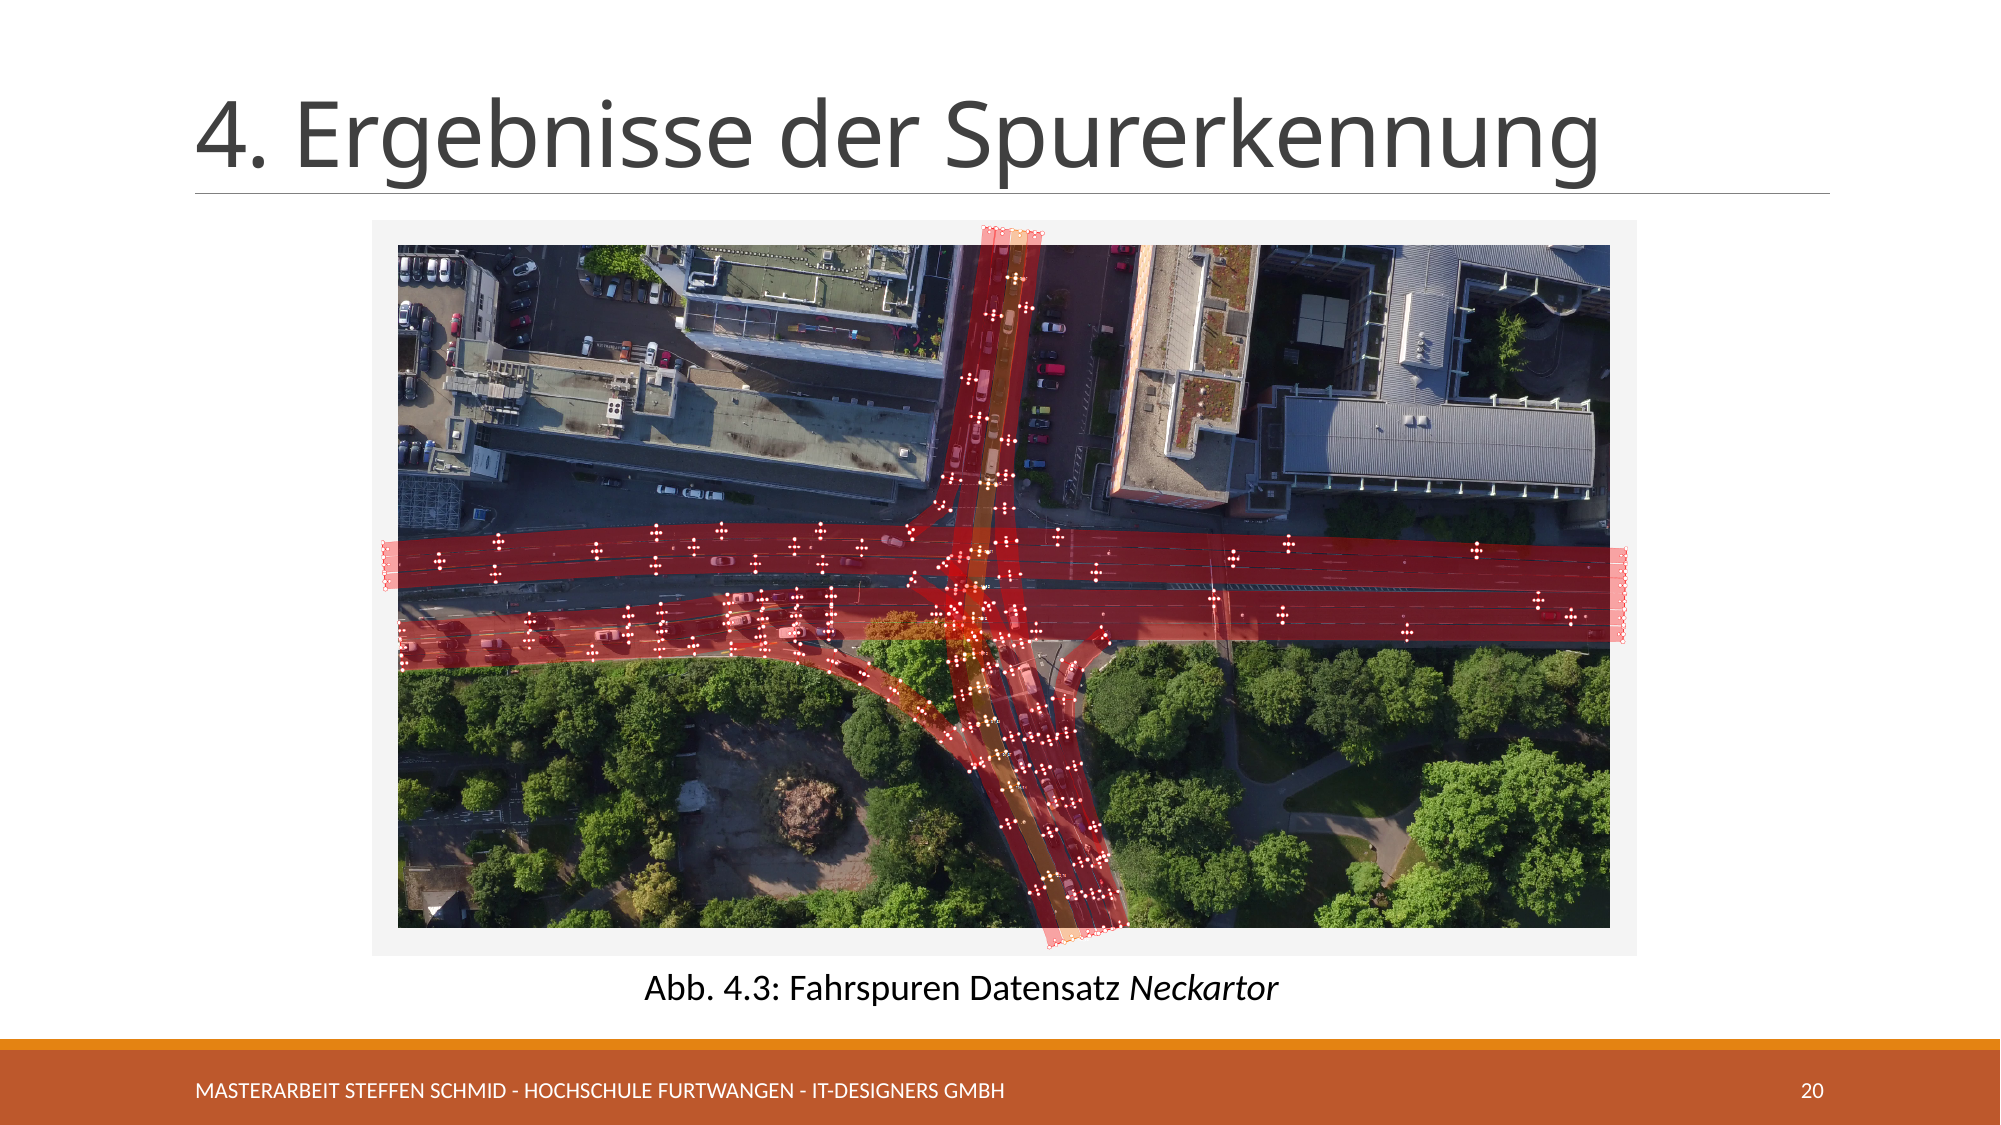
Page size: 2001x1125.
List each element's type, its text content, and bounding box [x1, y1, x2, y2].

text_box Abb. 4.3: Fahrspuren Datensatz Neckartor [629, 964, 1490, 1016]
title 4. Ergebnisse der Spurerkennung [180, 47, 1830, 194]
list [371, 220, 1638, 957]
footer Masterarbeit Steffen Schmid - Hochschule Furtwangen - IT-Designers GmbH [180, 1059, 1396, 1120]
slide_number 20 [1624, 1059, 1840, 1120]
